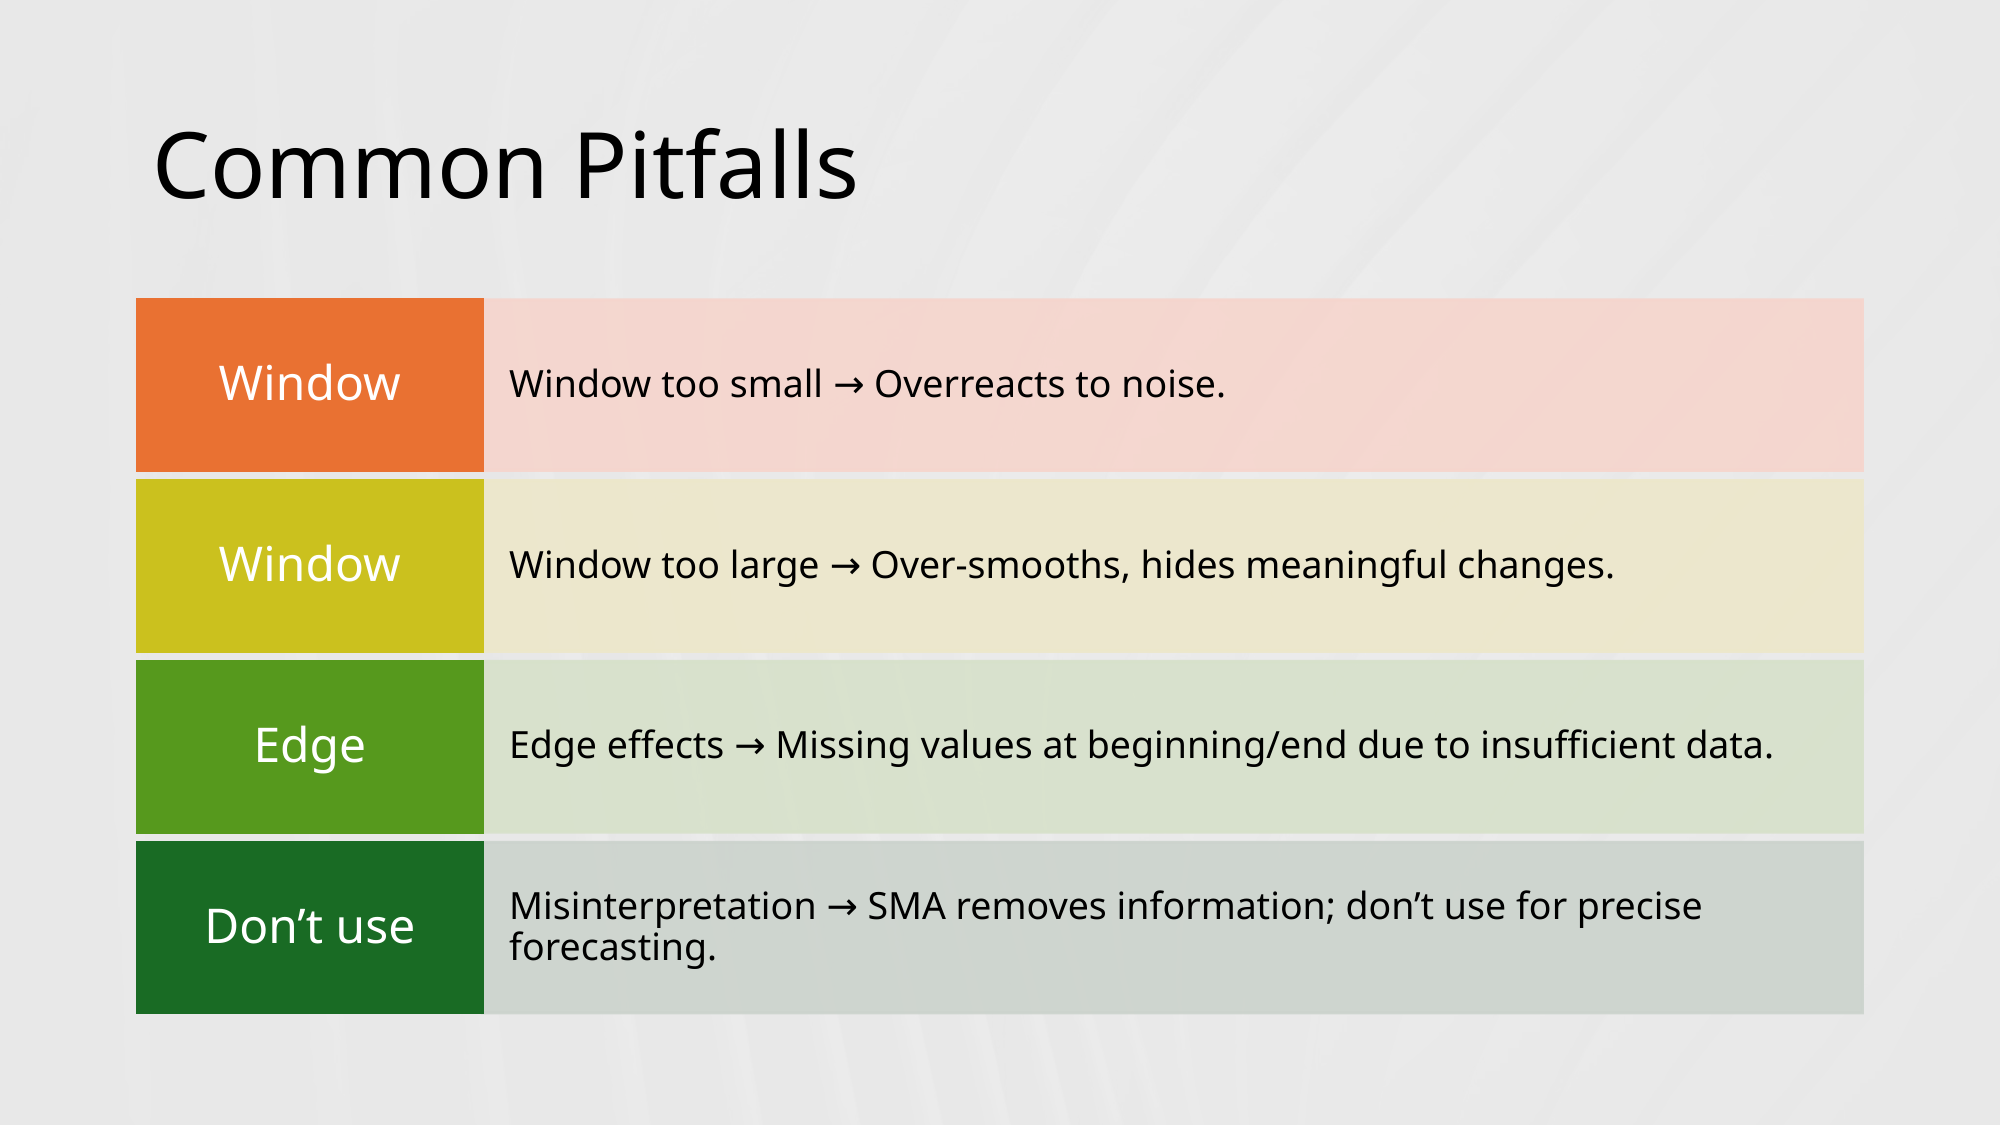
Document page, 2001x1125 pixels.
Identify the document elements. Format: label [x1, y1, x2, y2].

picture [0, 0, 2000, 1125]
list [136, 298, 1863, 1014]
